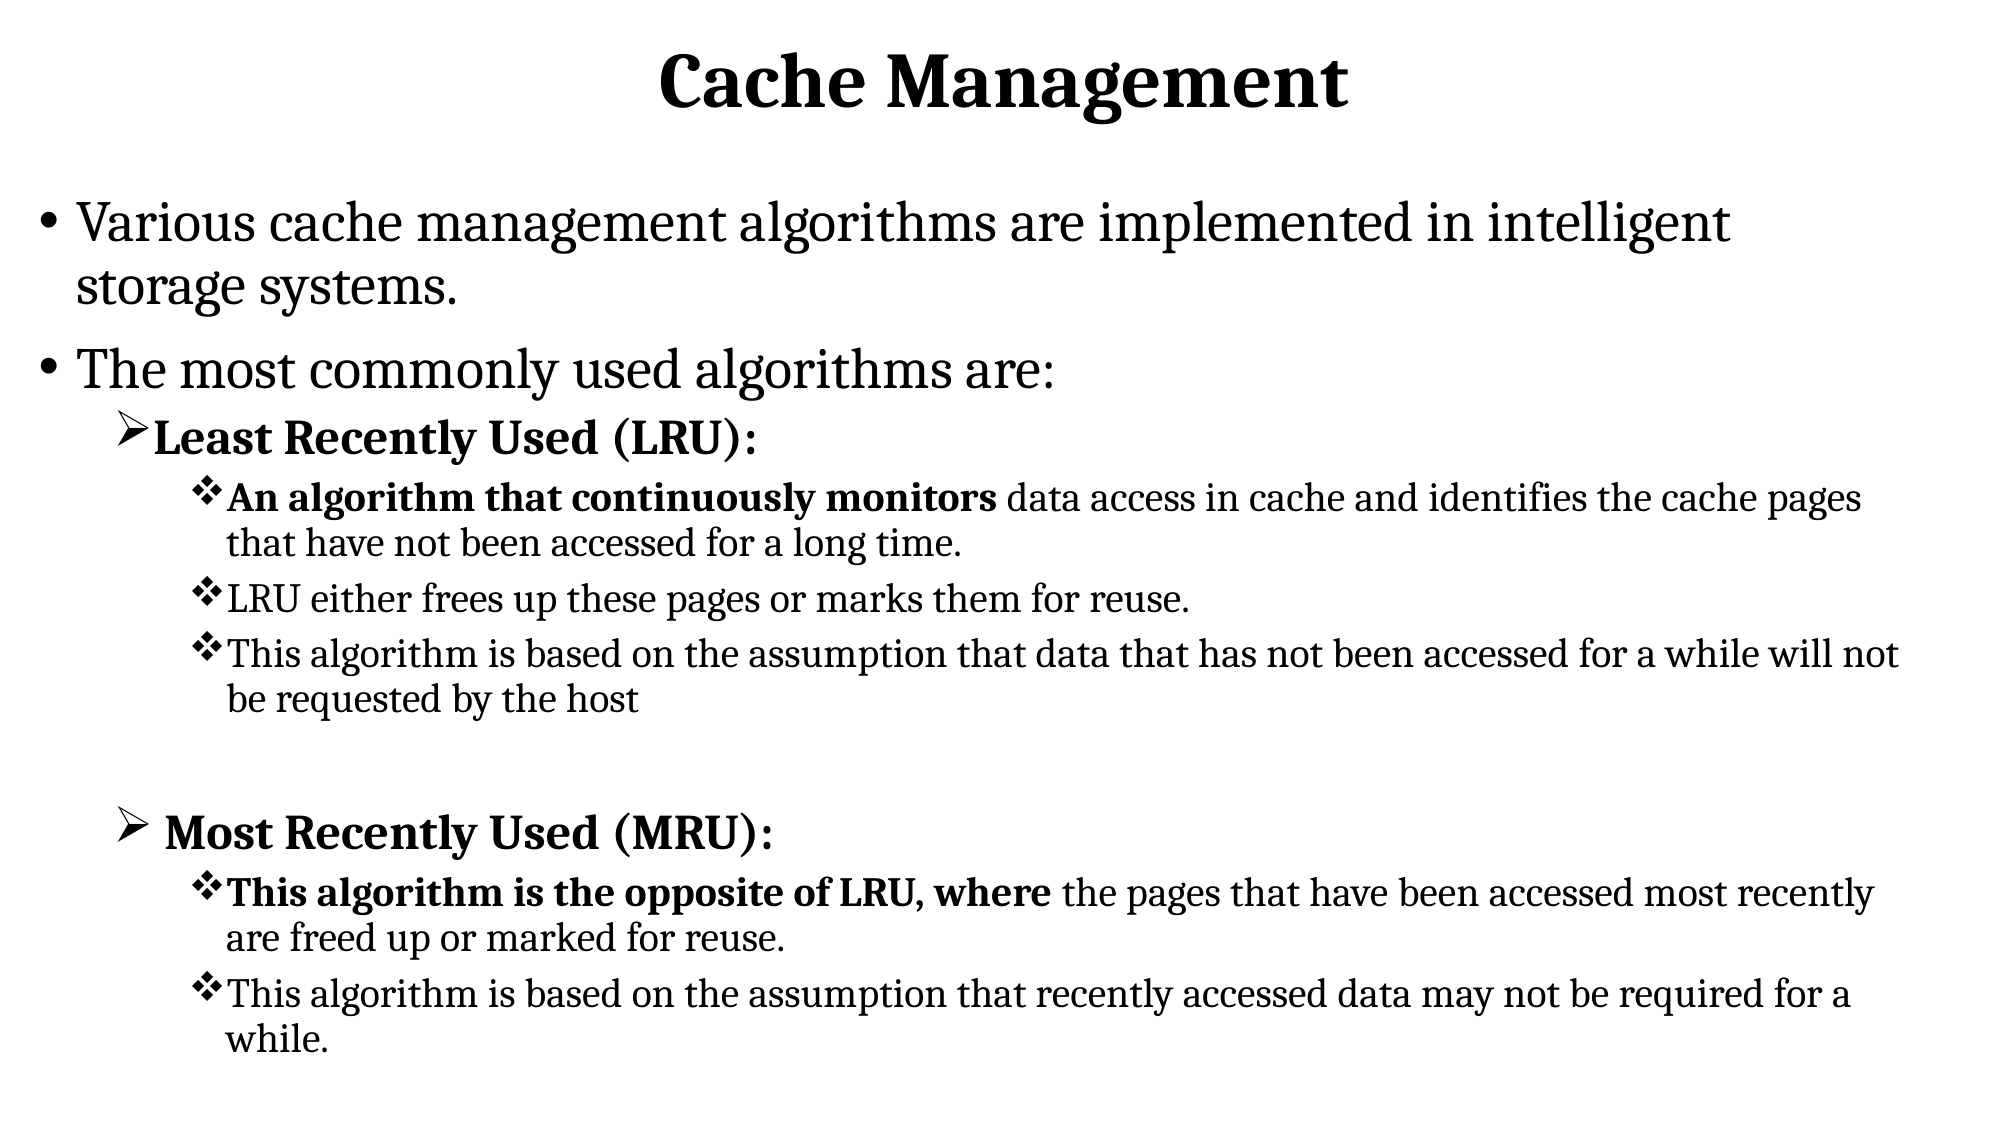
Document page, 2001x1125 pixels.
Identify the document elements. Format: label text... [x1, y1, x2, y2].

list Various cache management algorithms are implemented in intelligent storage systems. The most commonly used algorithms are: Least Recently Used (LRU): An algorithm that continuously monitors data access in cache and identifies the cache pages that have not been accessed for a long time. LRU either frees up these pages or marks them for reuse. This algorithm is based on the assumption that data that has not been accessed for a while will not be requested by the host Most Recently Used (MRU): This algorithm is the opposite of LRU, where the pages that have been accessed most recently are freed up or marked for reuse. This algorithm is based on the assumption that recently accessed data may not be required for a while. [23, 183, 1918, 1094]
title Cache Management [23, 31, 1969, 133]
